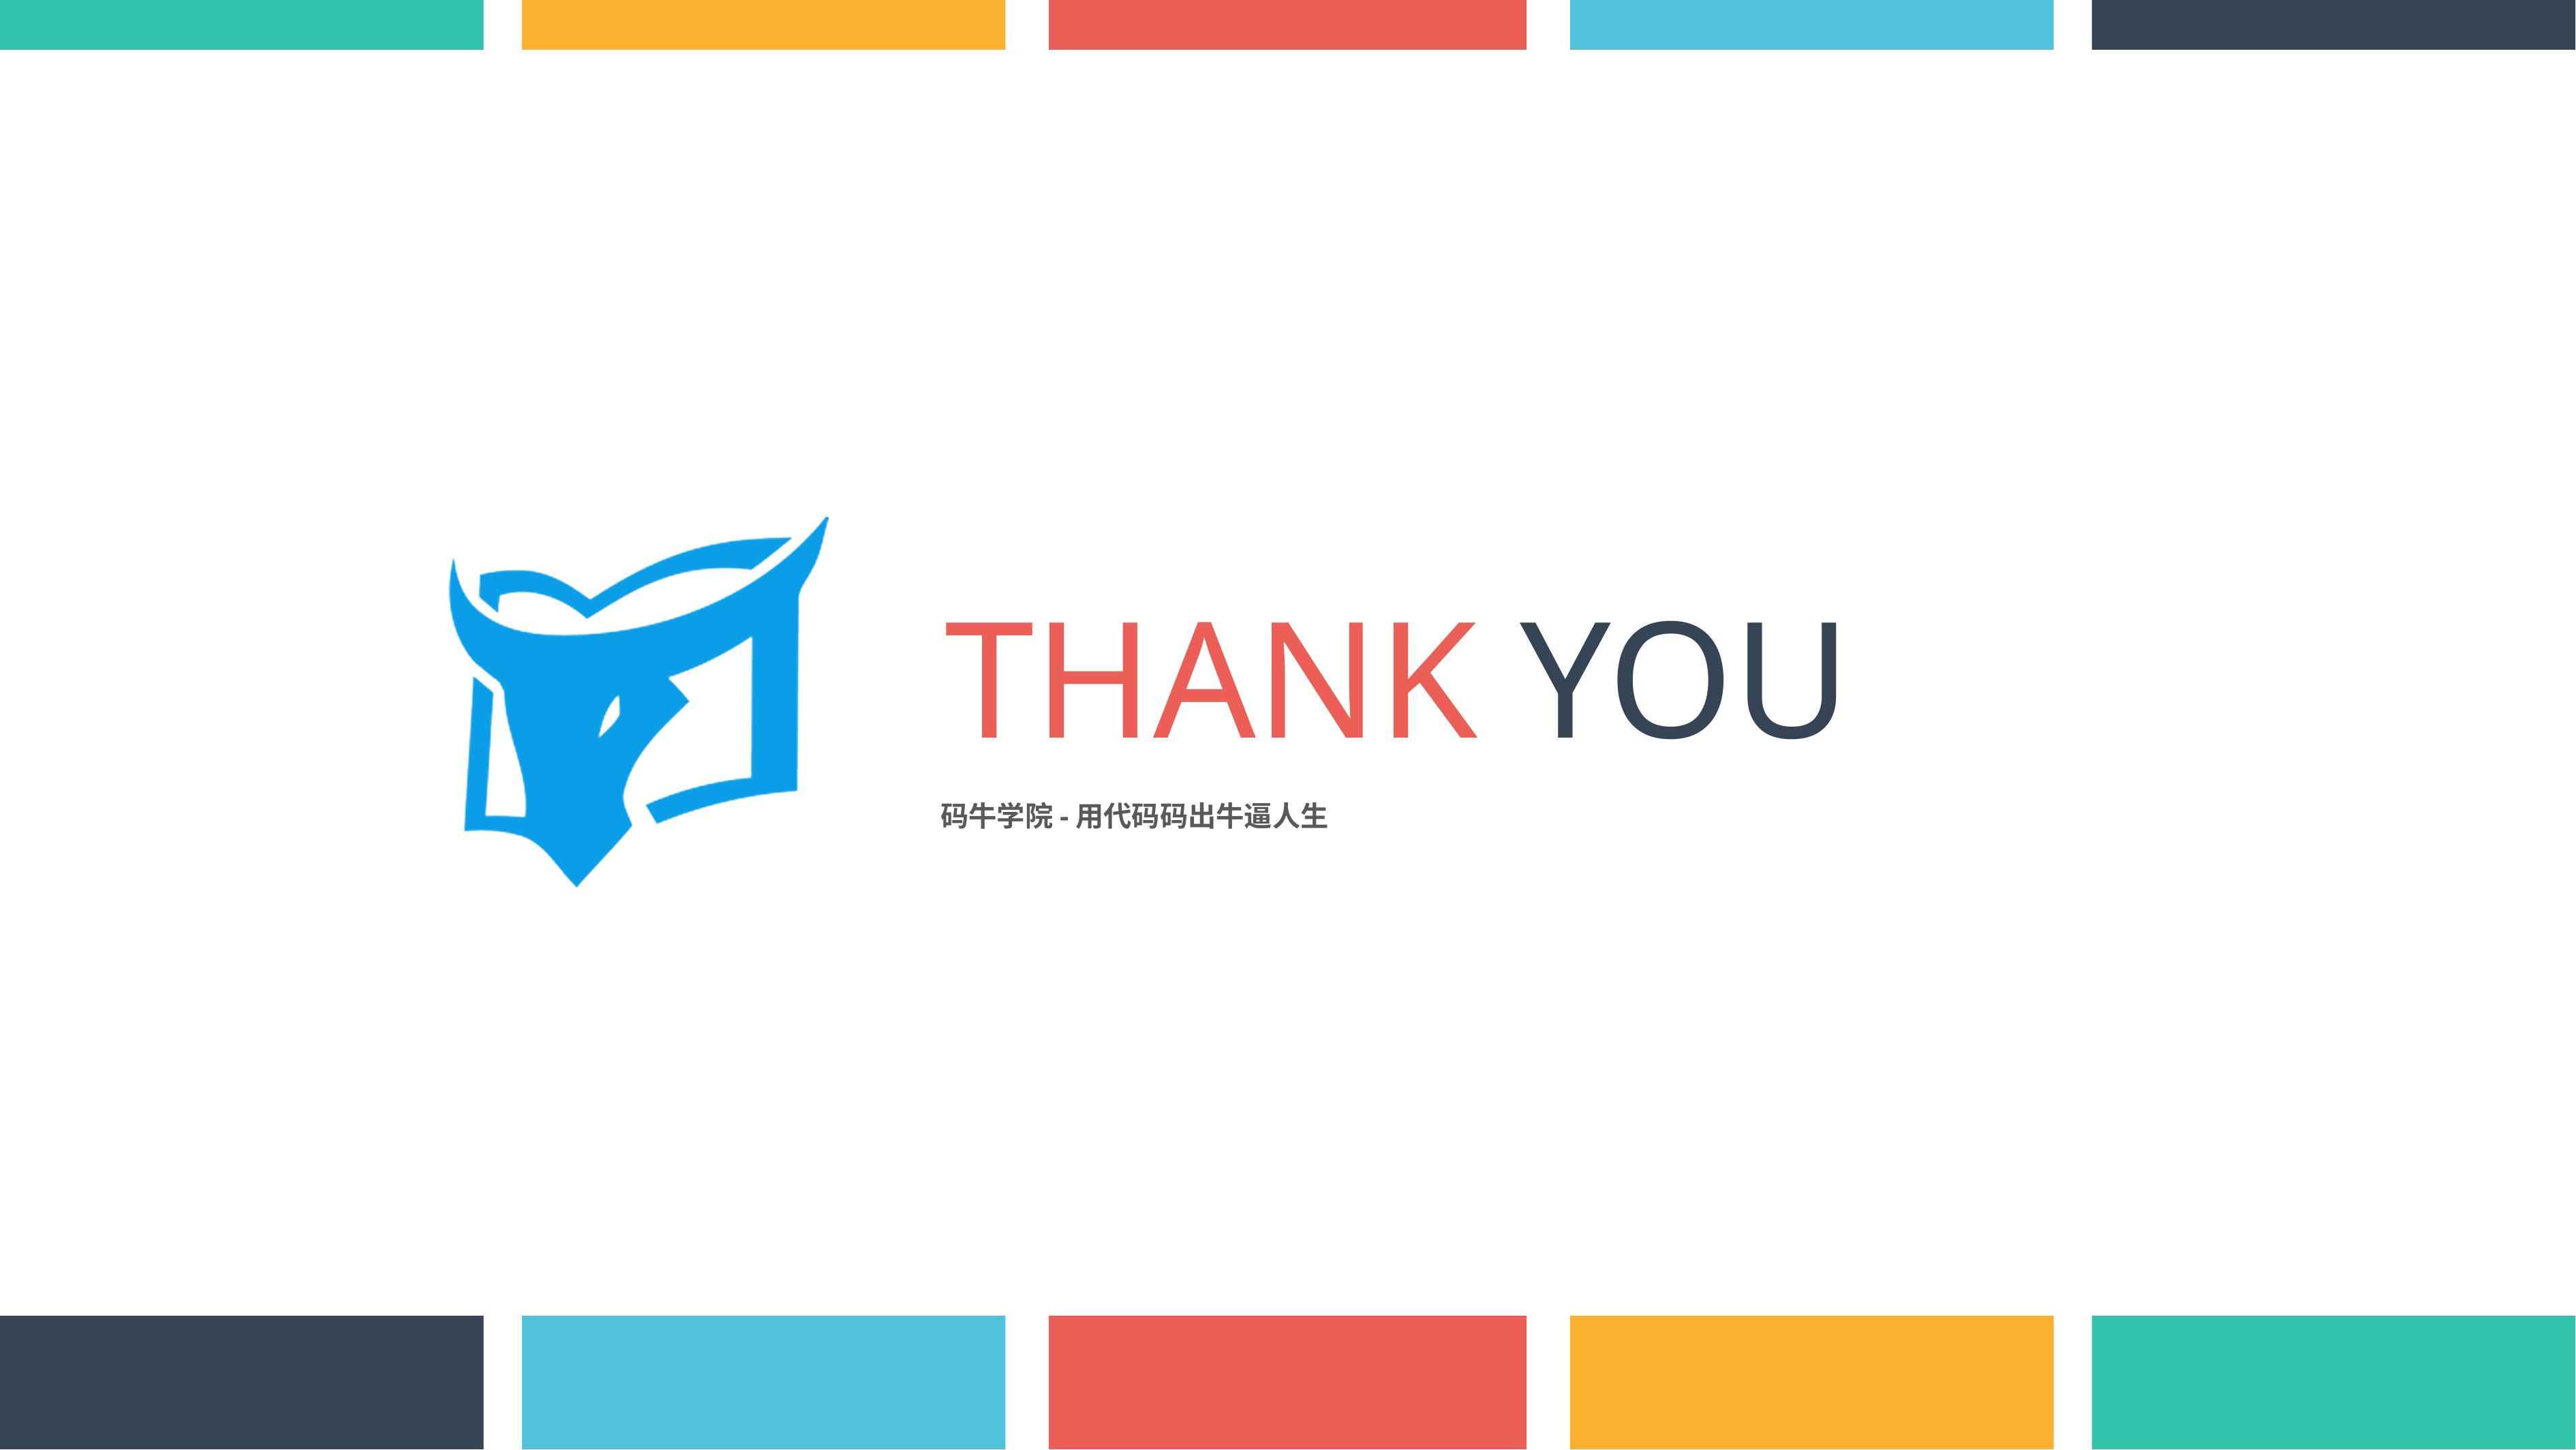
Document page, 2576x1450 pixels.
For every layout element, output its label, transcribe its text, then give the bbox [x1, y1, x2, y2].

picture [390, 455, 885, 949]
text_box [2091, 0, 2576, 50]
text_box THANK YOU [934, 572, 2083, 776]
text_box [521, 0, 1006, 50]
text_box [1049, 0, 1527, 50]
text_box [0, 0, 484, 50]
text_box [1569, 0, 2054, 50]
text_box [521, 1316, 1006, 1449]
text_box [1569, 1316, 2054, 1449]
text_box 码牛学院-用代码码出牛逼人生 [930, 787, 1912, 838]
text_box [1049, 1316, 1527, 1449]
text_box [2091, 1316, 2576, 1449]
text_box [0, 1316, 484, 1449]
